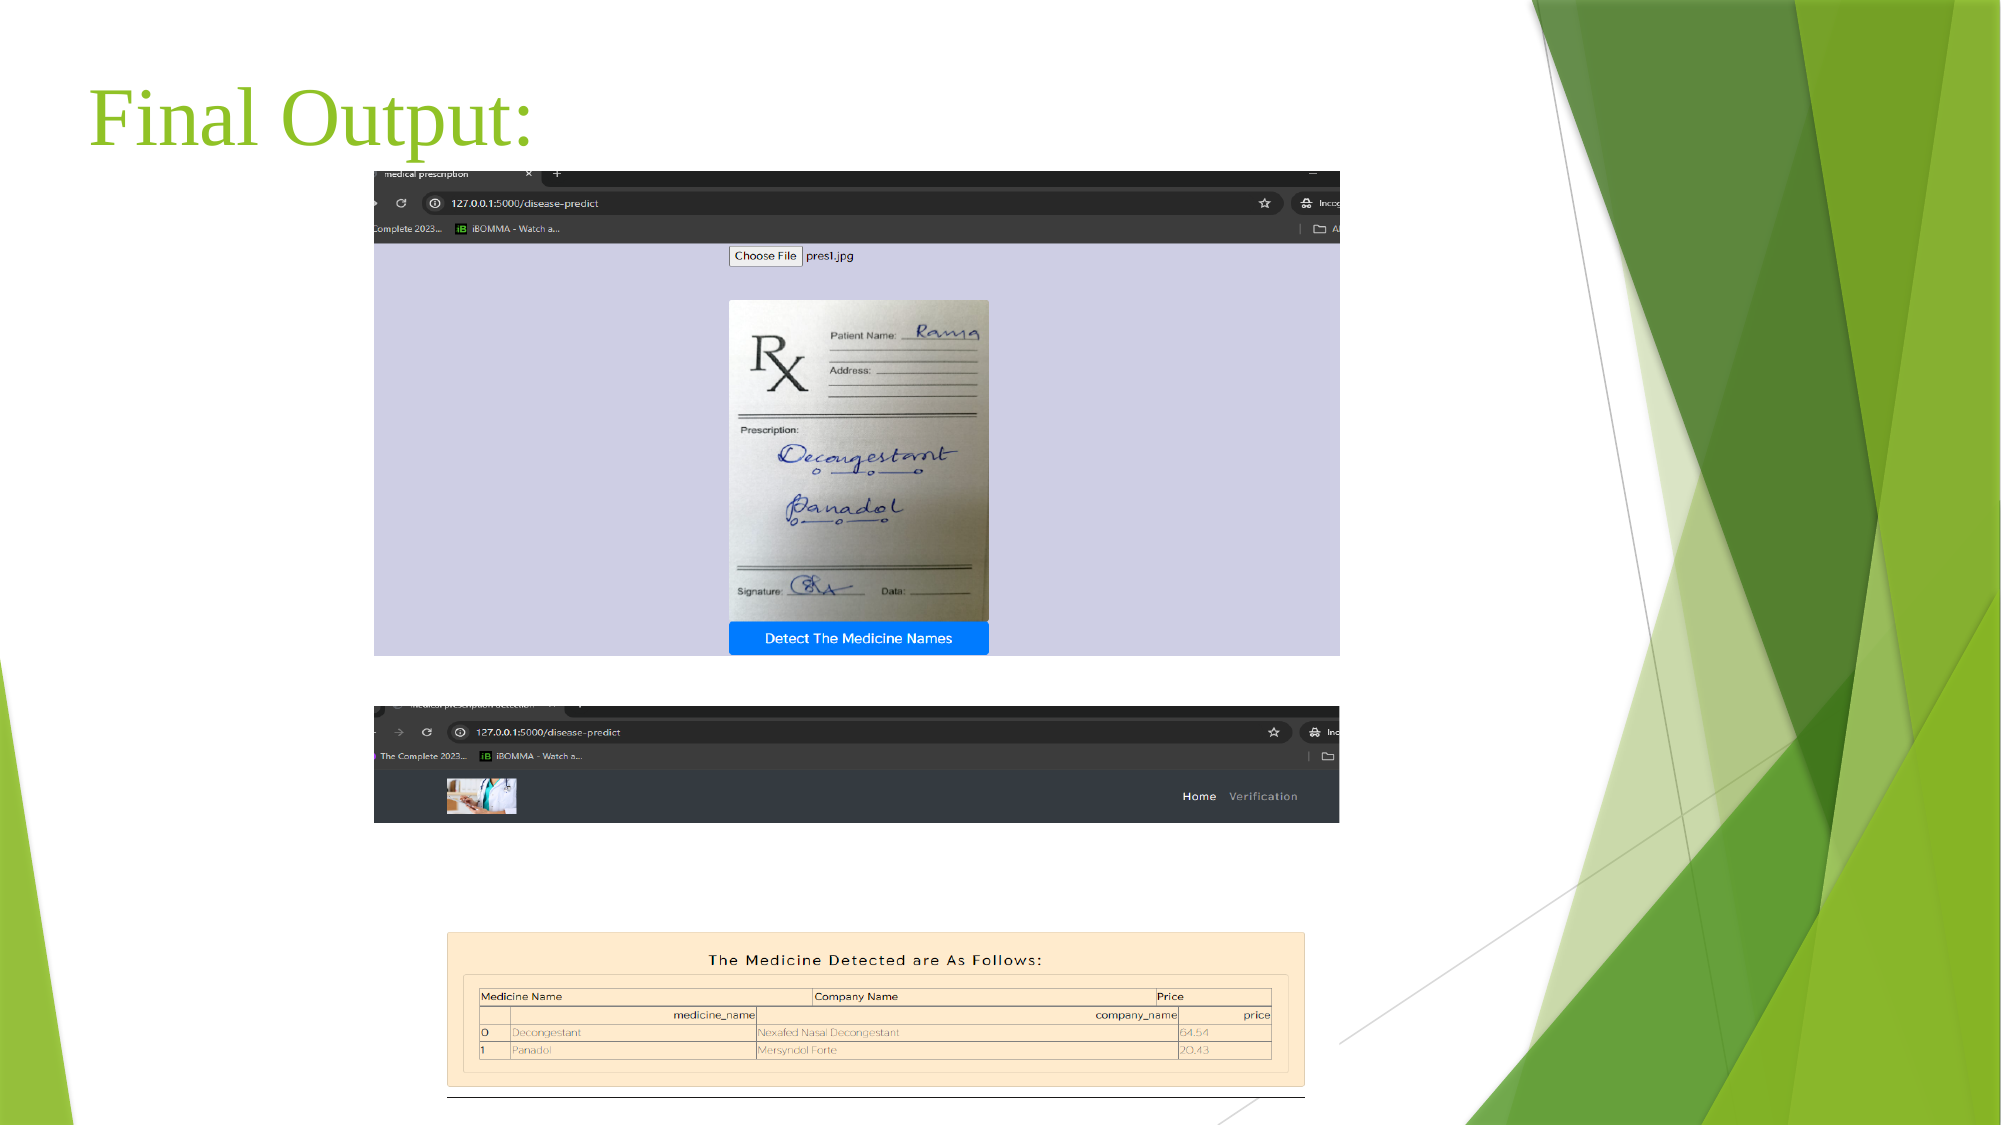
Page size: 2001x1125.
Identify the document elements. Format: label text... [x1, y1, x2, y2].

picture [373, 170, 1340, 656]
picture [373, 706, 1340, 1098]
text_box Final Output: [74, 55, 674, 170]
